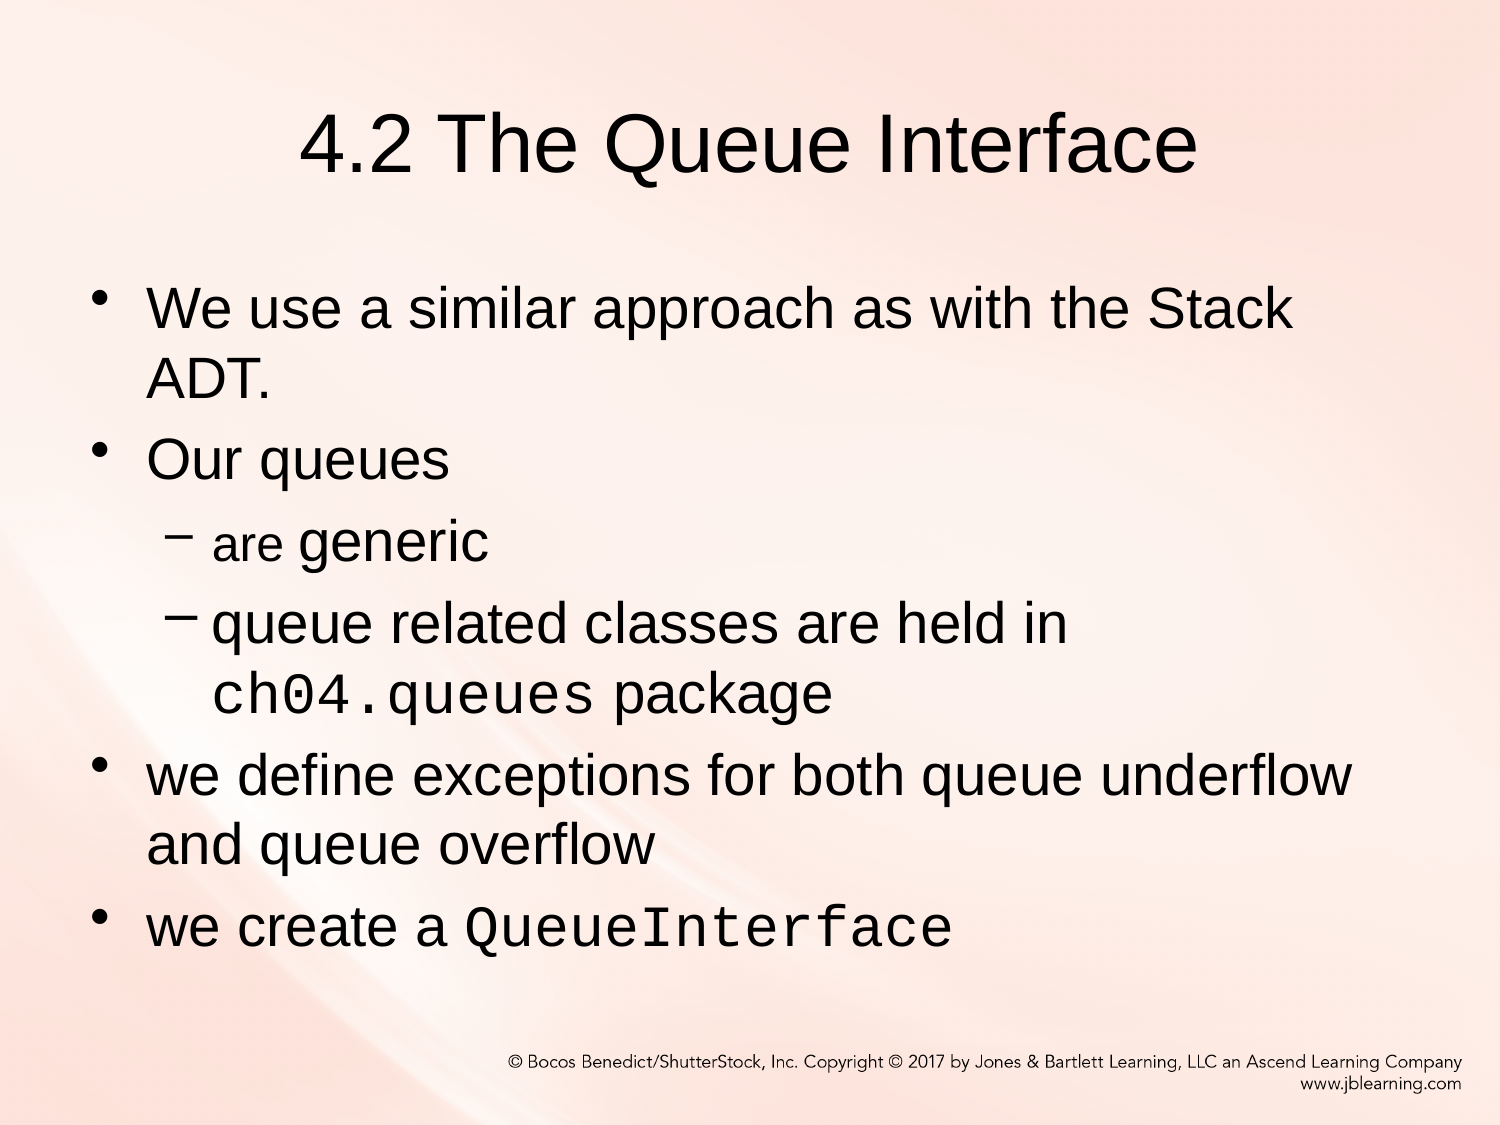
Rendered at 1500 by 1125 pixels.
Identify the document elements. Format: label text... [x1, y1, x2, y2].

title 4.2 The Queue Interface [75, 45, 1425, 233]
list We use a similar approach as with the Stack ADT. Our queues are generic queue related classes are held in ch04.queues package we define exceptions for both queue underflow and queue overflow we create a QueueInterface [75, 262, 1425, 1005]
picture [0, 0, 1500, 1125]
